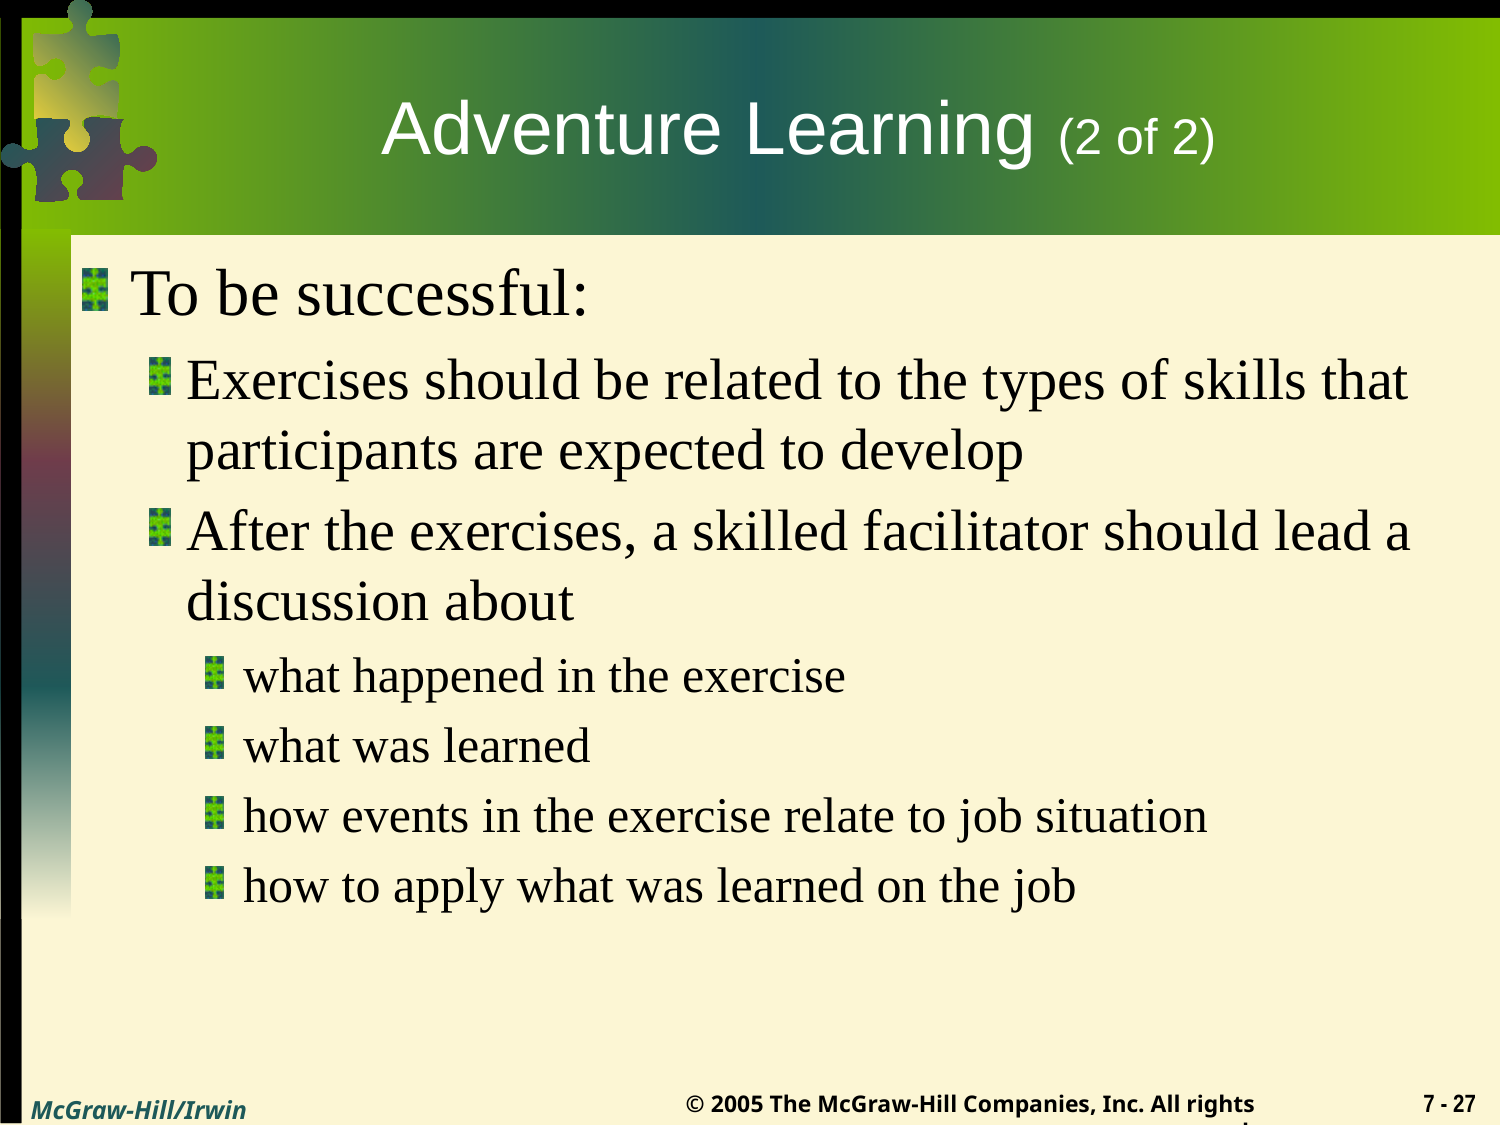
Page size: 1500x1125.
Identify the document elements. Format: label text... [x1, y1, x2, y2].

picture [149, 357, 171, 395]
picture [205, 796, 224, 829]
picture [205, 656, 224, 689]
picture [205, 726, 224, 759]
list To be successful: Exercises should be related to the types of skills that participants are expected to develop After the exercises, a skilled facilitator should lead a discussion about what happened in the exercise what was learned how events in the exercise relate to job situation how to apply what was learned on the job [67, 241, 1479, 1081]
title Adventure Learning (2 of 2) [117, 30, 1481, 219]
picture [205, 866, 224, 899]
picture [82, 268, 108, 311]
picture [149, 508, 171, 546]
